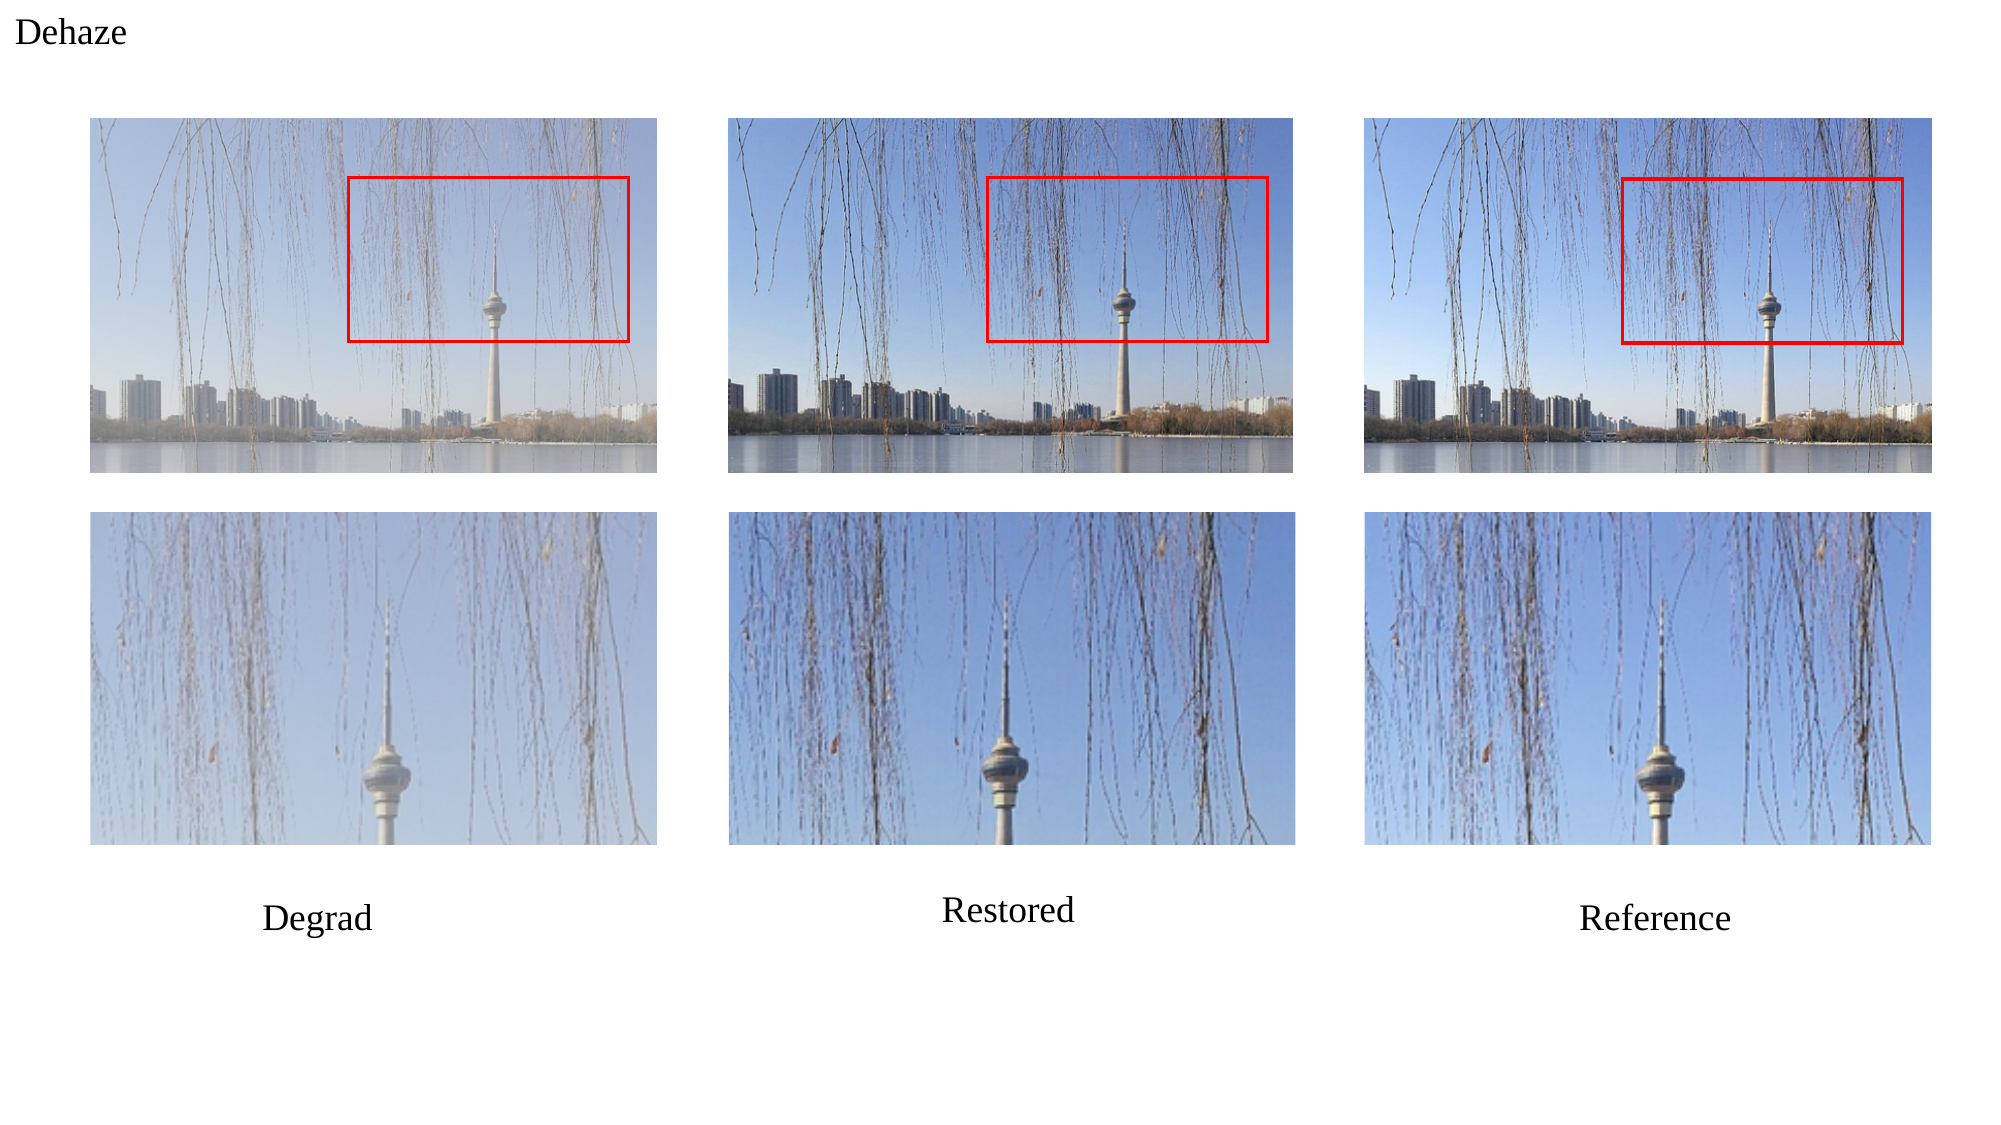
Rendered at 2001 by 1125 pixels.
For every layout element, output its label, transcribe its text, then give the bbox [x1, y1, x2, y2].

text_box Reference [1564, 885, 1855, 946]
text_box Degrad [247, 885, 538, 945]
picture [728, 117, 1294, 474]
picture [89, 511, 658, 846]
picture [728, 511, 1296, 846]
text_box Restored [926, 877, 1217, 937]
picture [1364, 117, 1932, 474]
picture [89, 117, 658, 474]
picture [1363, 511, 1932, 846]
text_box Dehaze [0, 0, 296, 60]
